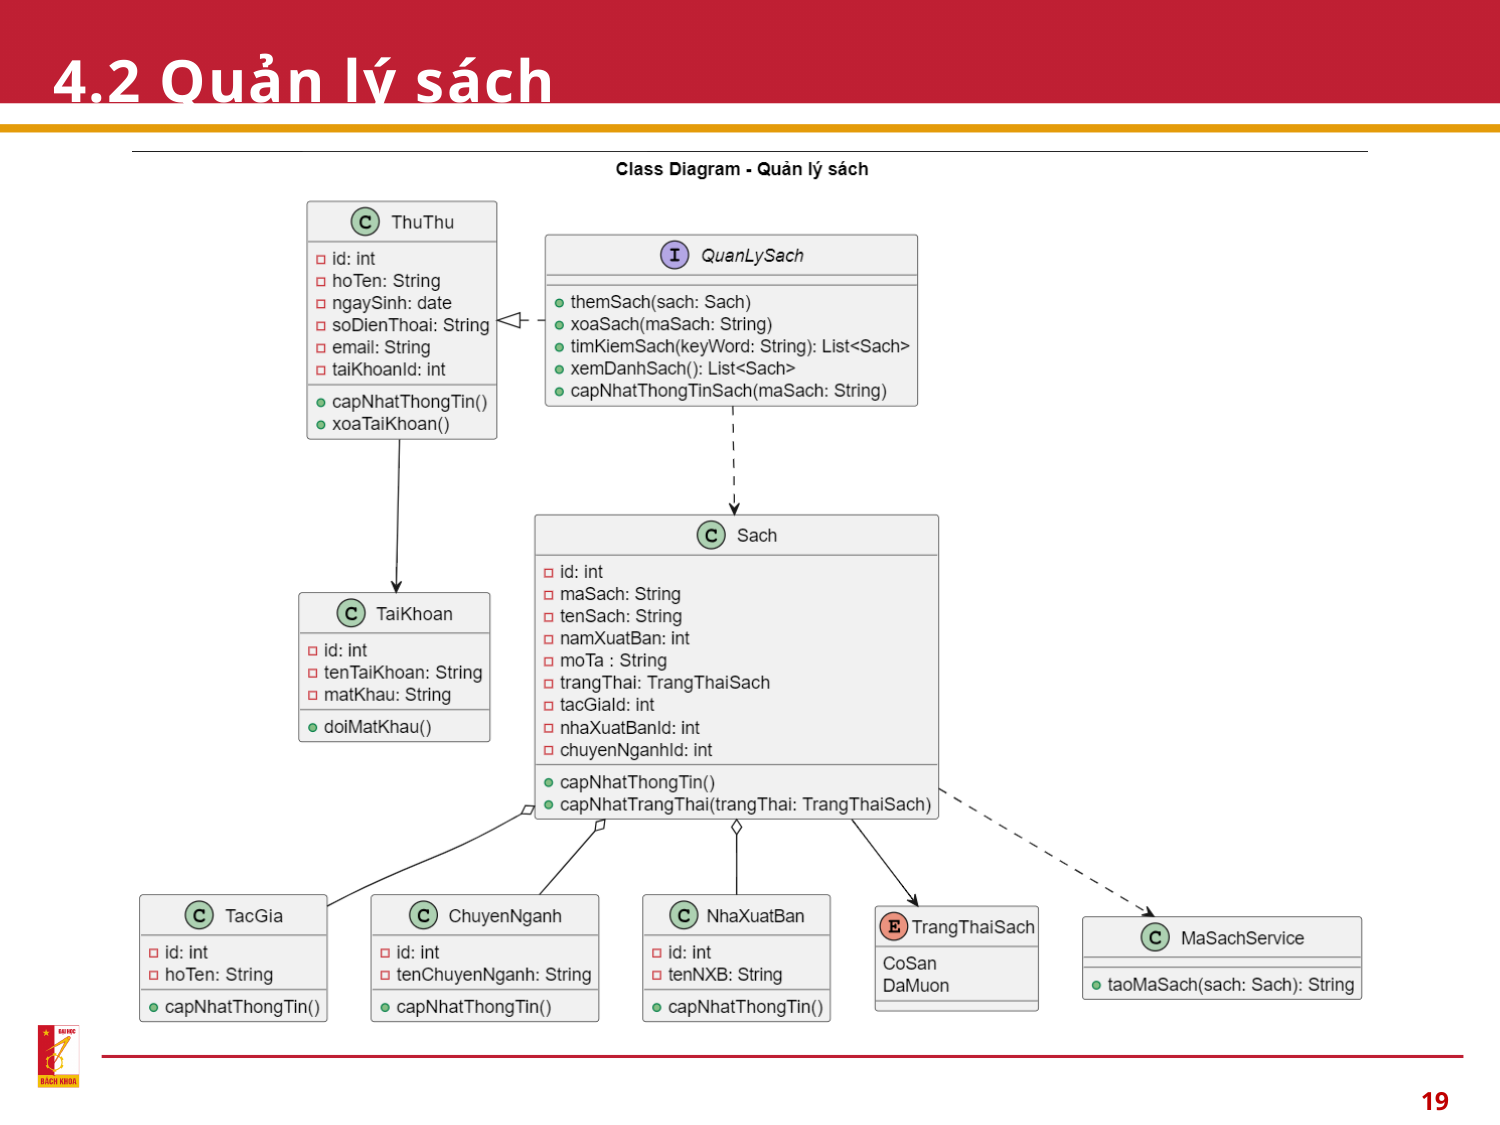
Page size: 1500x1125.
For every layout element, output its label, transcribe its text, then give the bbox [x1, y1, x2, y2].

slide_number 19 [1126, 1078, 1464, 1125]
title 4.2 Quản lý sách [38, 12, 1462, 87]
picture [0, 0, 1500, 1125]
